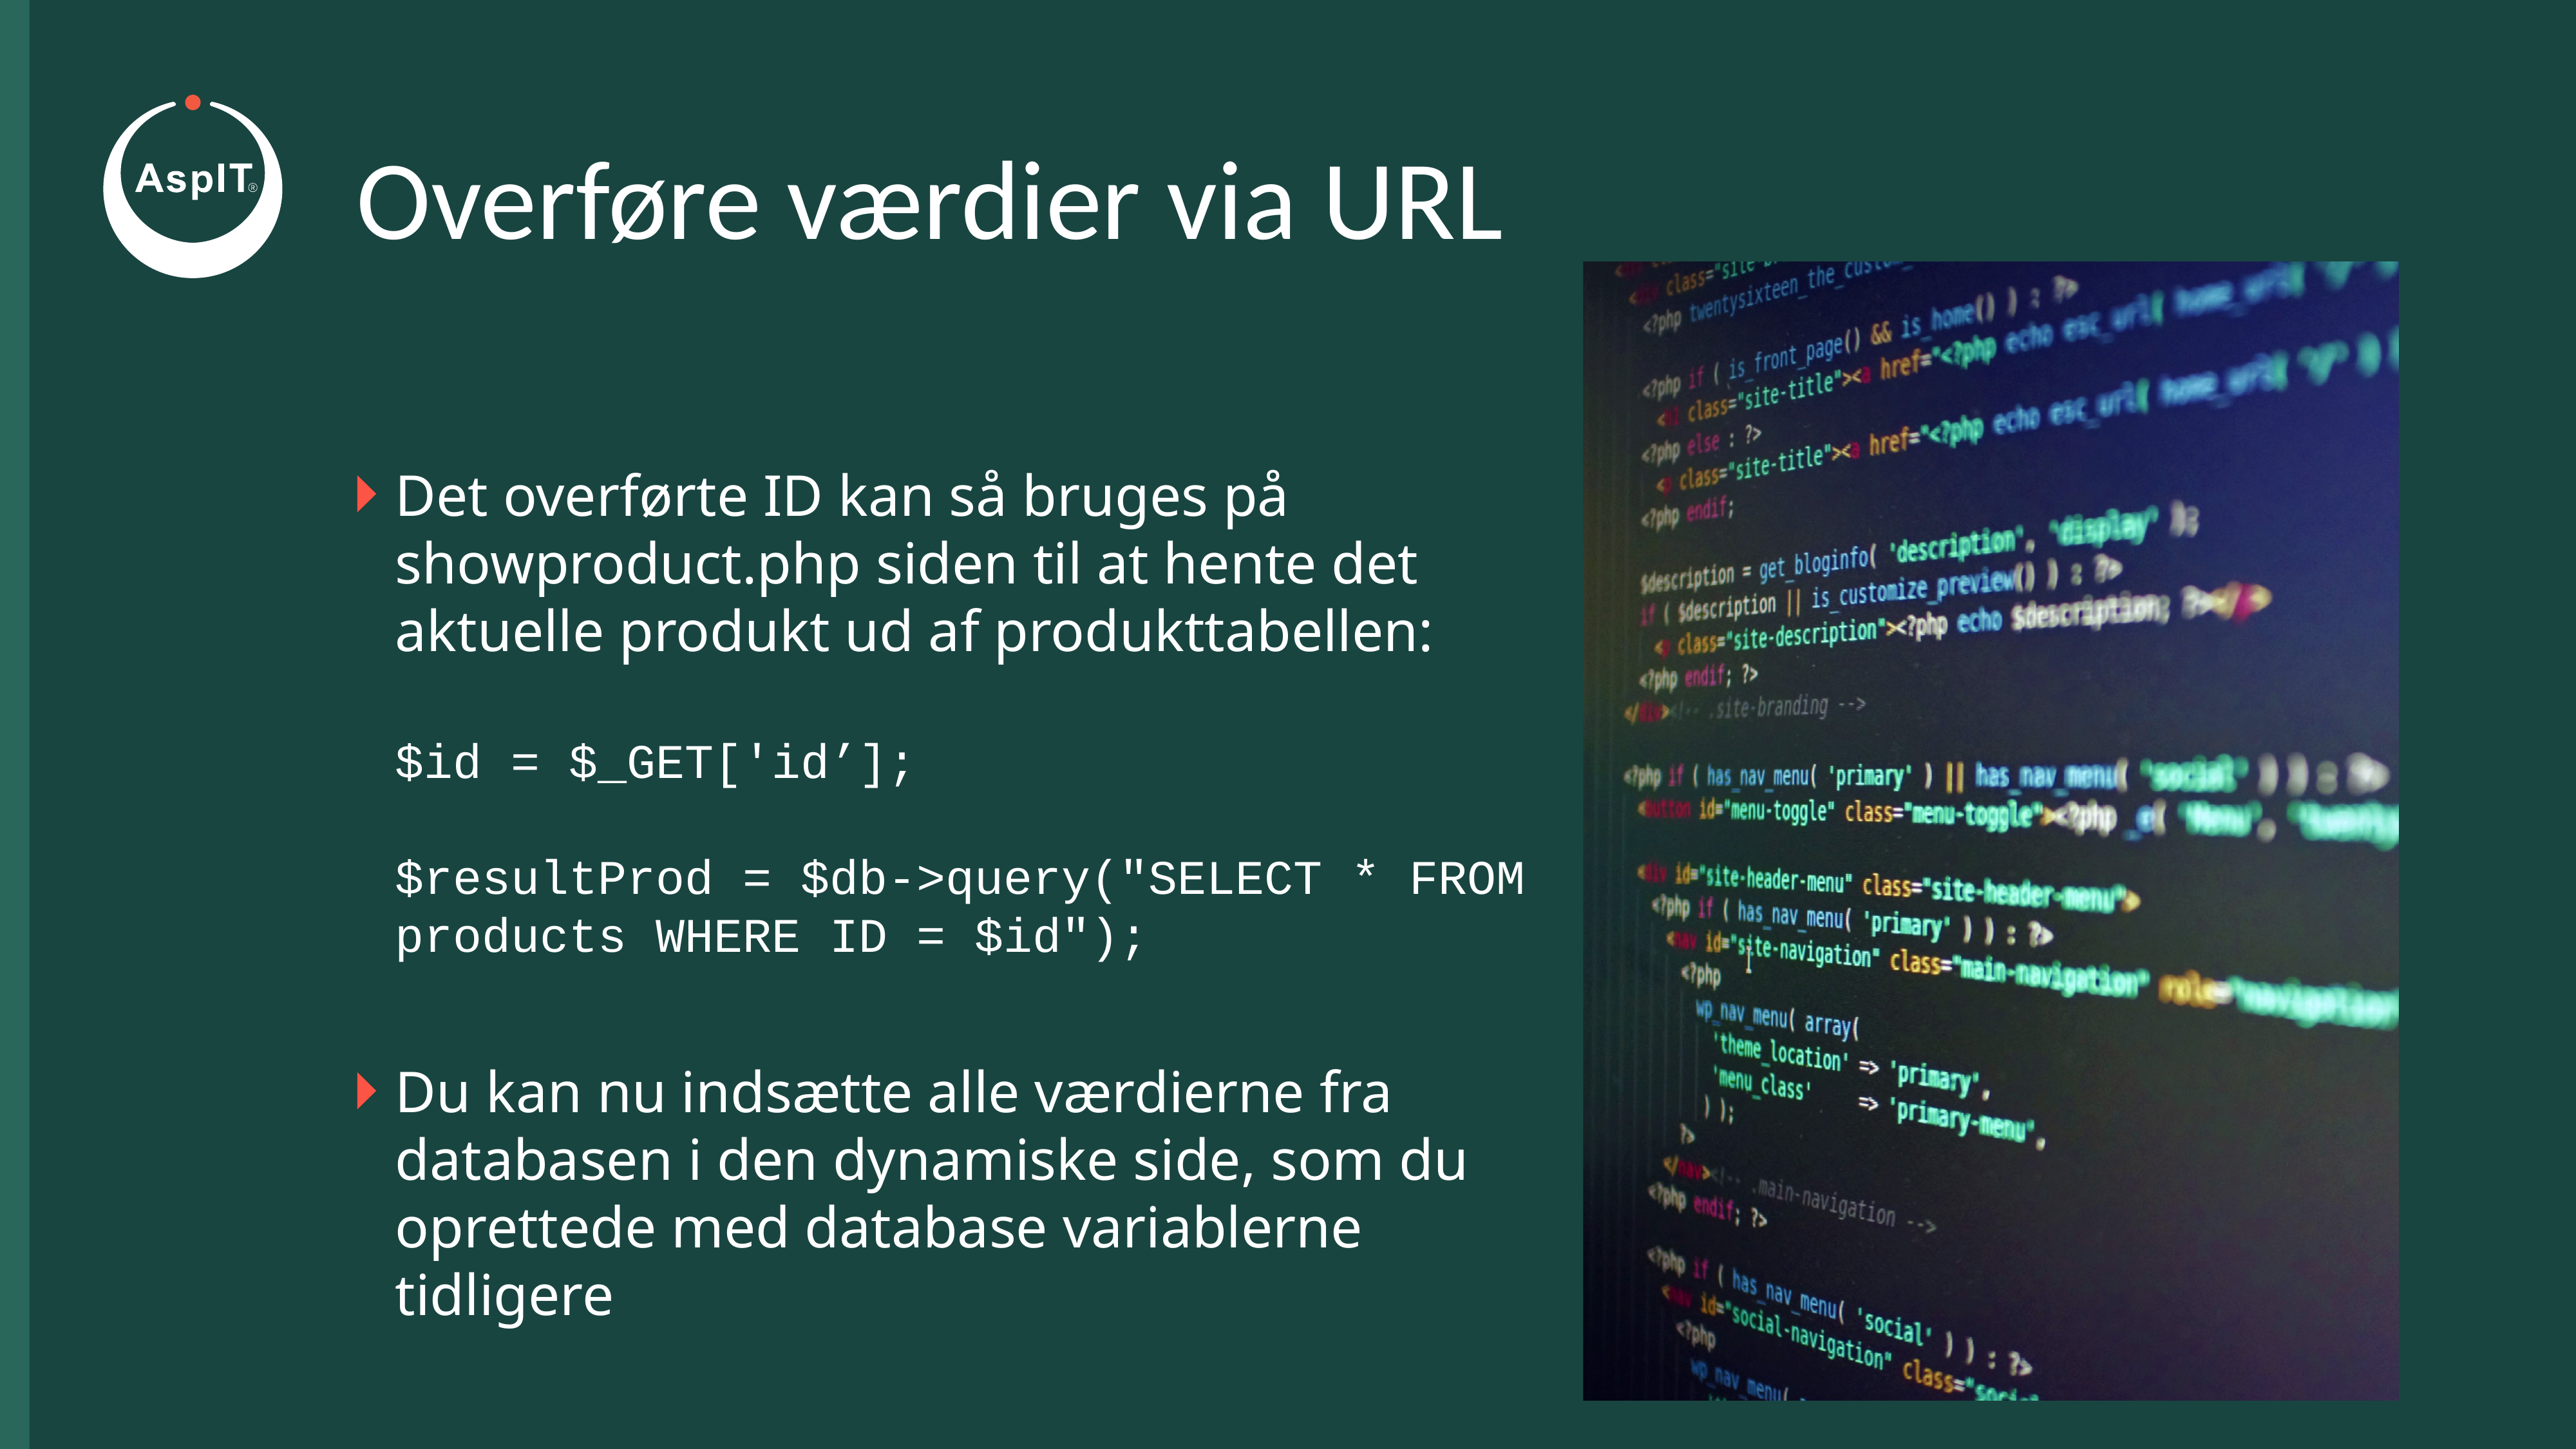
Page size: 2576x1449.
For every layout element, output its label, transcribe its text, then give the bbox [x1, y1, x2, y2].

picture [356, 473, 396, 513]
picture [356, 1070, 396, 1110]
list Det overførte ID kan så bruges på showproduct.php siden til at hente det aktuelle produkt ud af produkttabellen: $id = $_GET['id’]; $resultProd = $db->query("SELECT * FROM products WHERE ID = $id"); Du kan nu indsætte alle værdierne fra databasen i den dynamiske side, som du oprettede med database variablerne tidligere [356, 459, 1555, 1401]
picture [1583, 261, 2399, 1401]
title Overføre værdier via URL [356, 141, 1555, 405]
